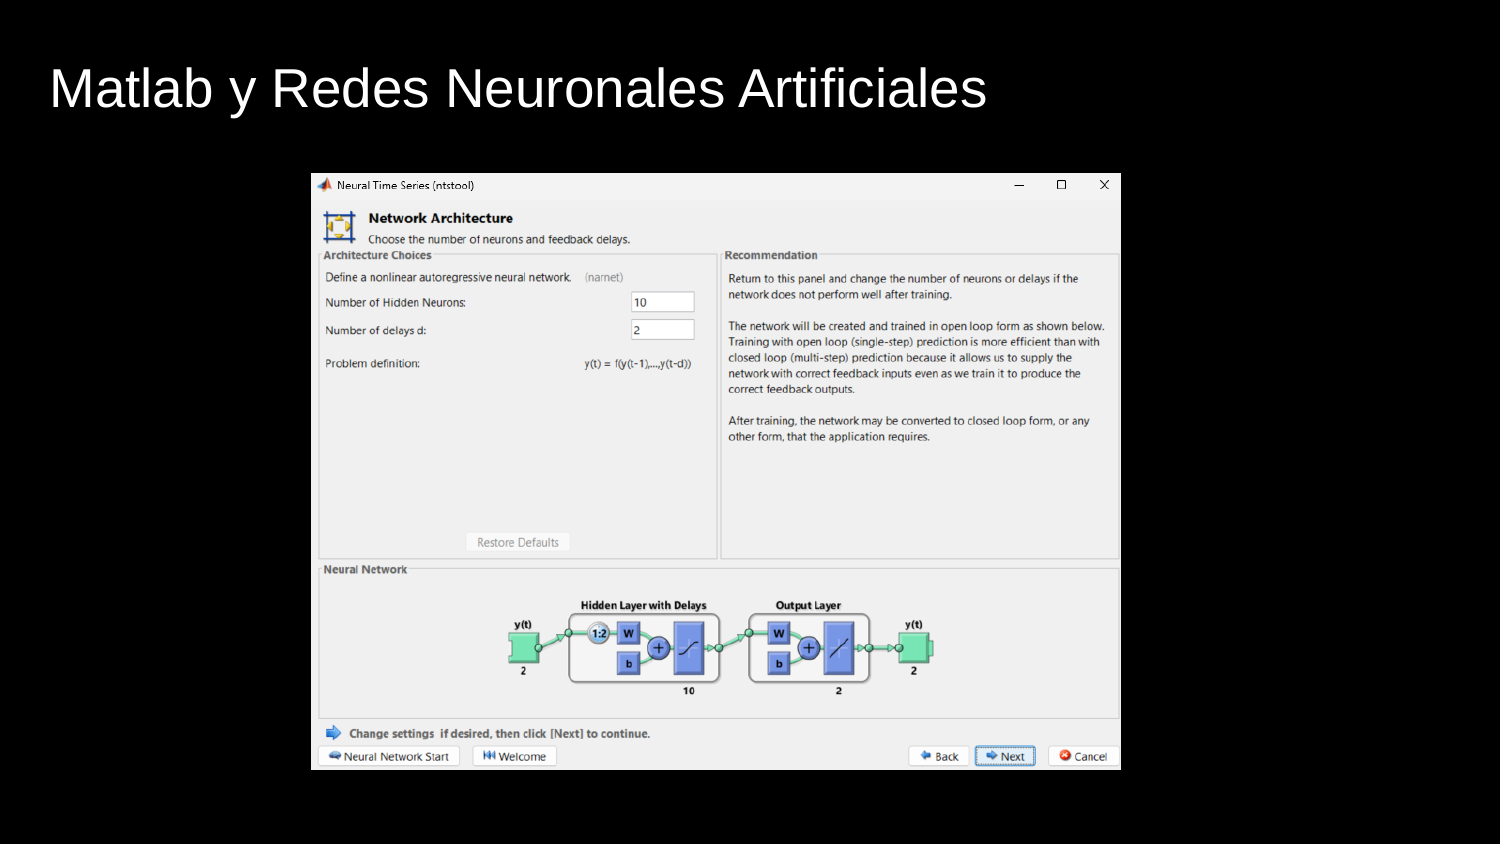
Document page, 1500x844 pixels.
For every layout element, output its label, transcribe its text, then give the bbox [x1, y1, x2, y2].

picture [311, 173, 1121, 770]
title Matlab y Redes Neuronales Artificiales [38, 54, 1087, 126]
